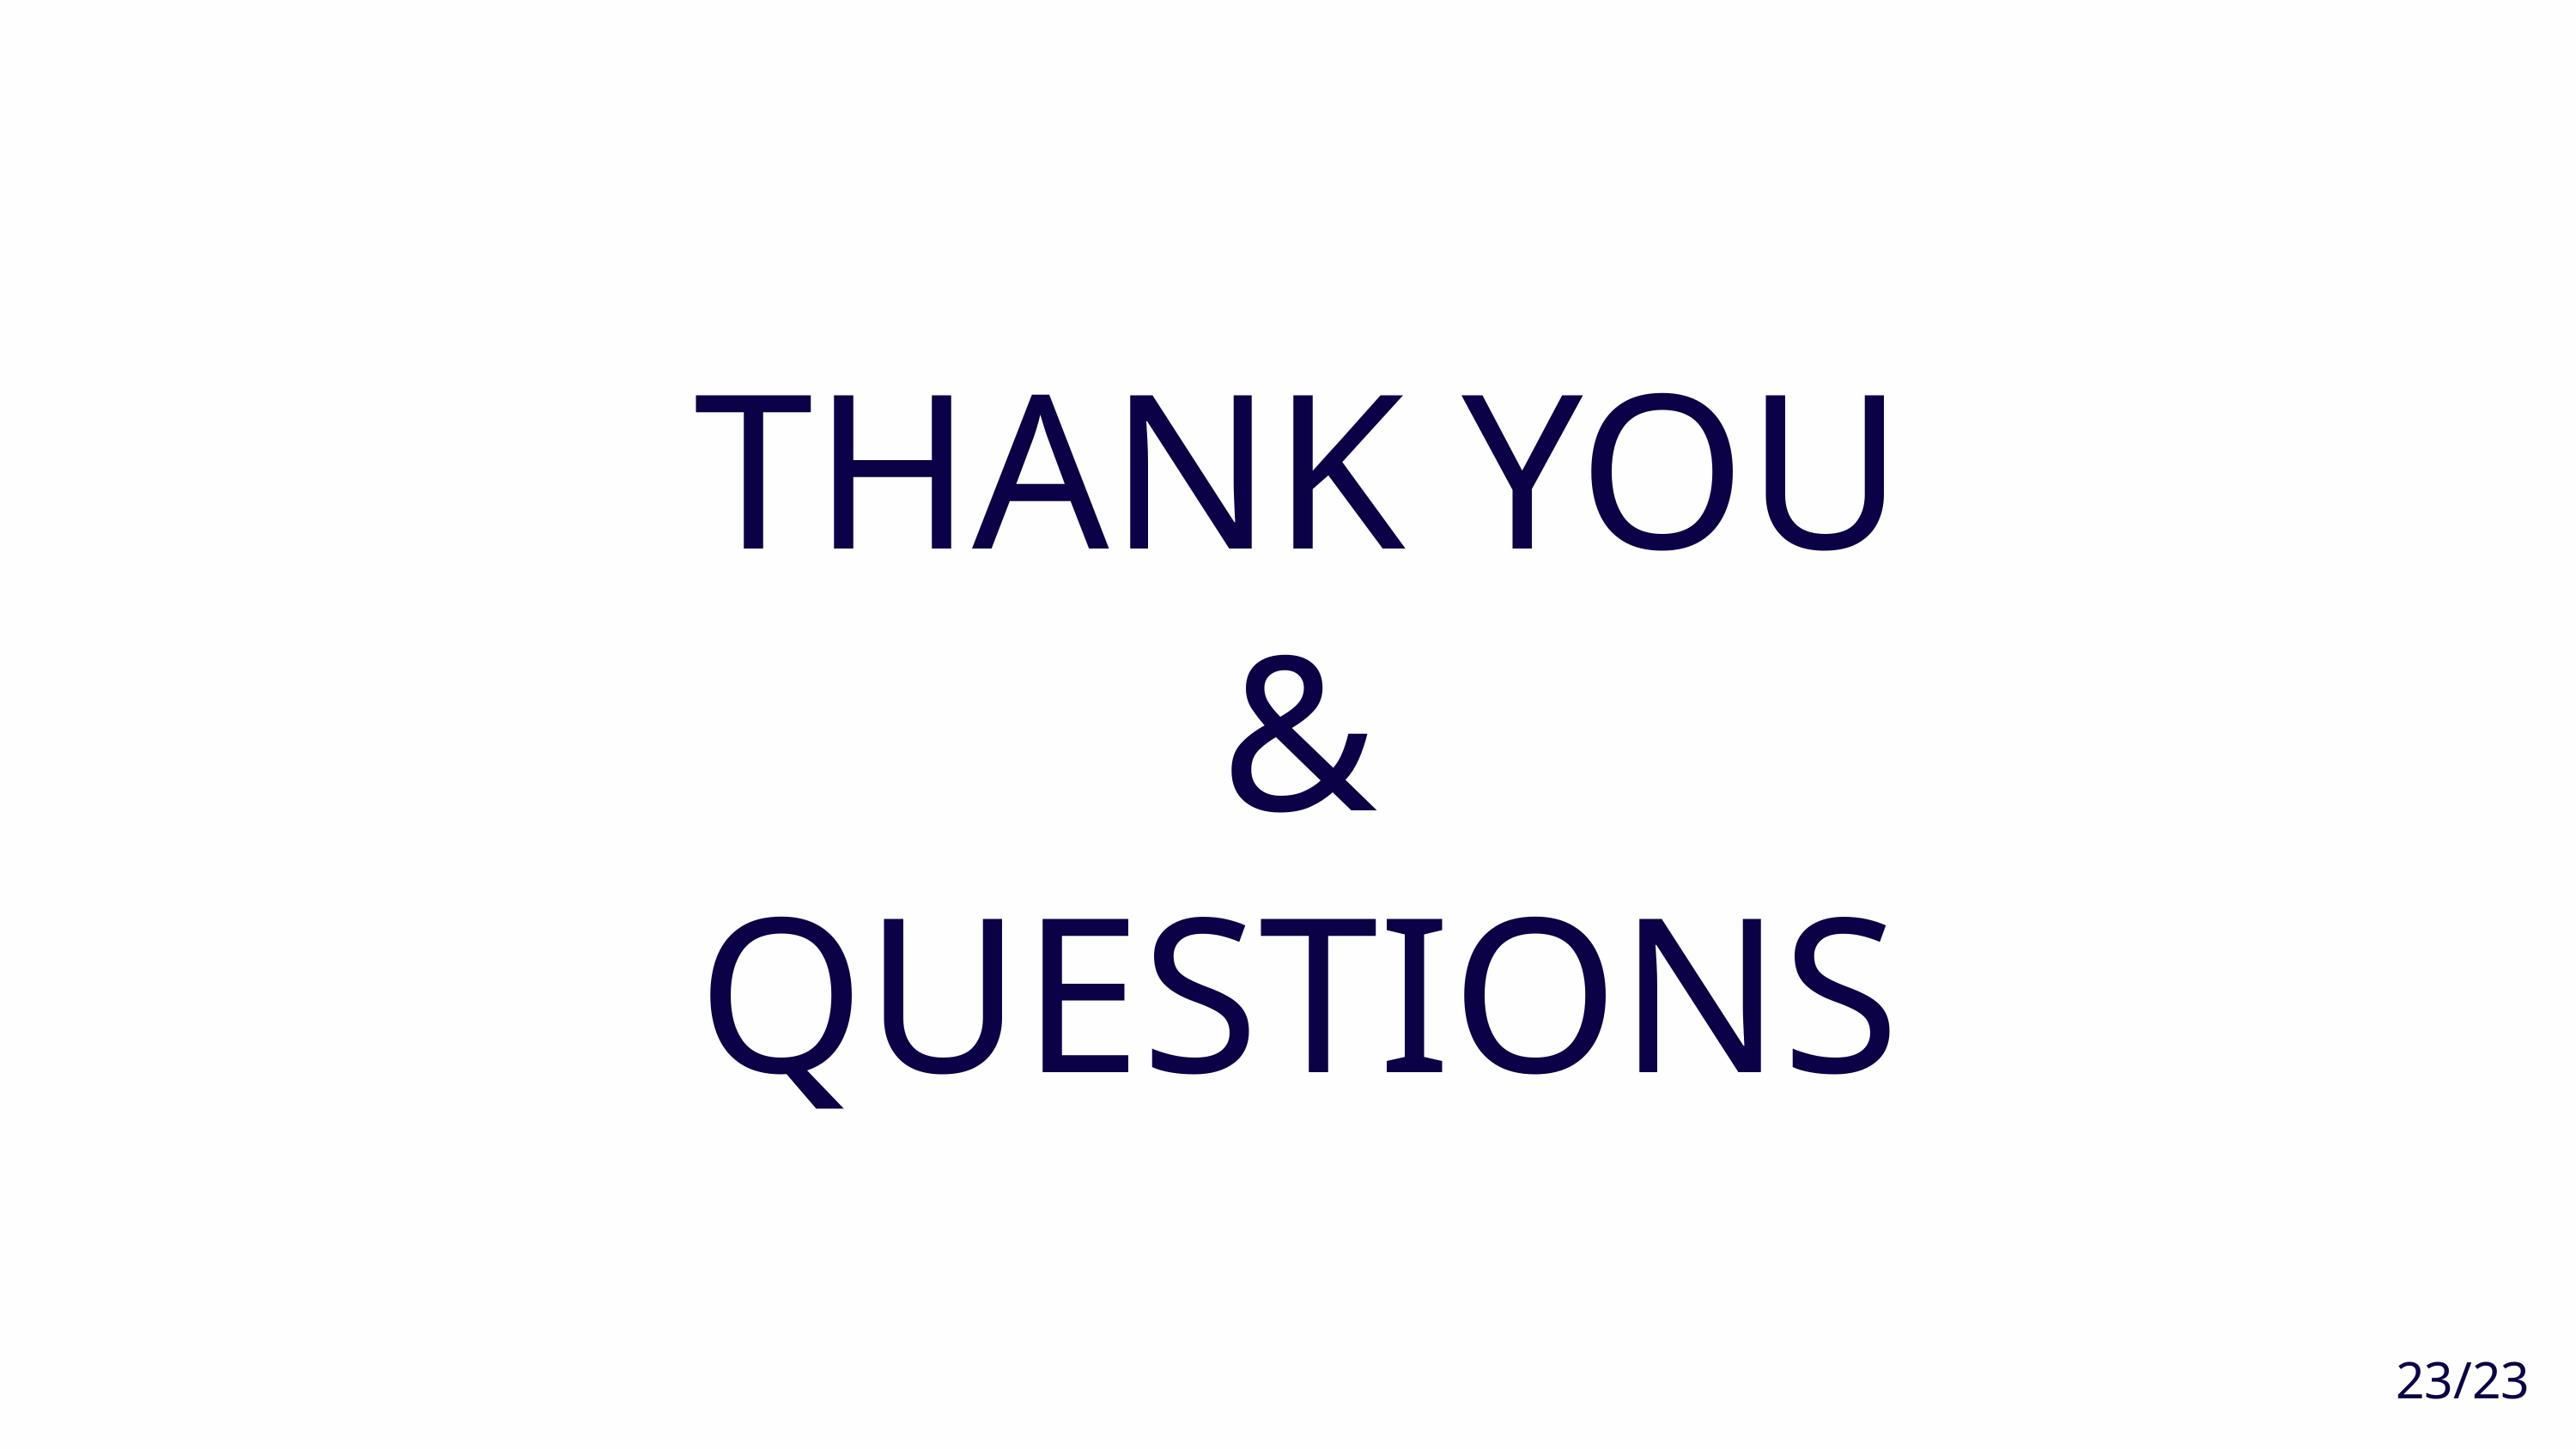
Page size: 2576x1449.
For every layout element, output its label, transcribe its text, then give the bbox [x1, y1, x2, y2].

text_box 23/23 [2356, 1347, 2530, 1410]
text_box THANK YOU & QUESTIONS [644, 330, 1953, 1116]
